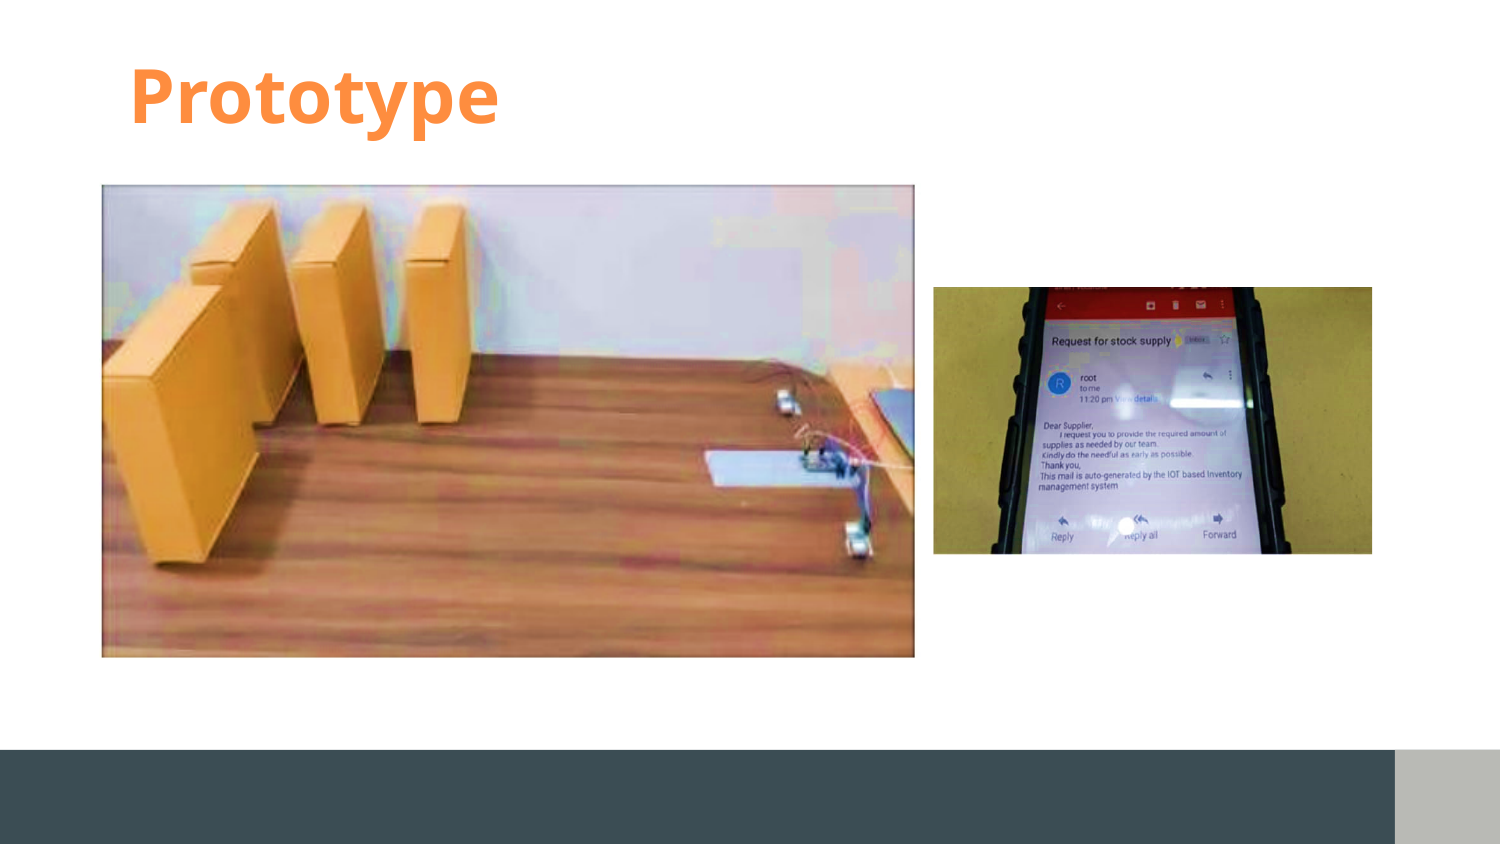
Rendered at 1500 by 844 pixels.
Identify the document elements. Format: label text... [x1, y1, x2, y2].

text_box Prototype [113, 31, 735, 157]
text_box [1394, 749, 1500, 844]
picture [99, 182, 921, 661]
text_box [0, 749, 1394, 844]
picture [933, 287, 1373, 557]
